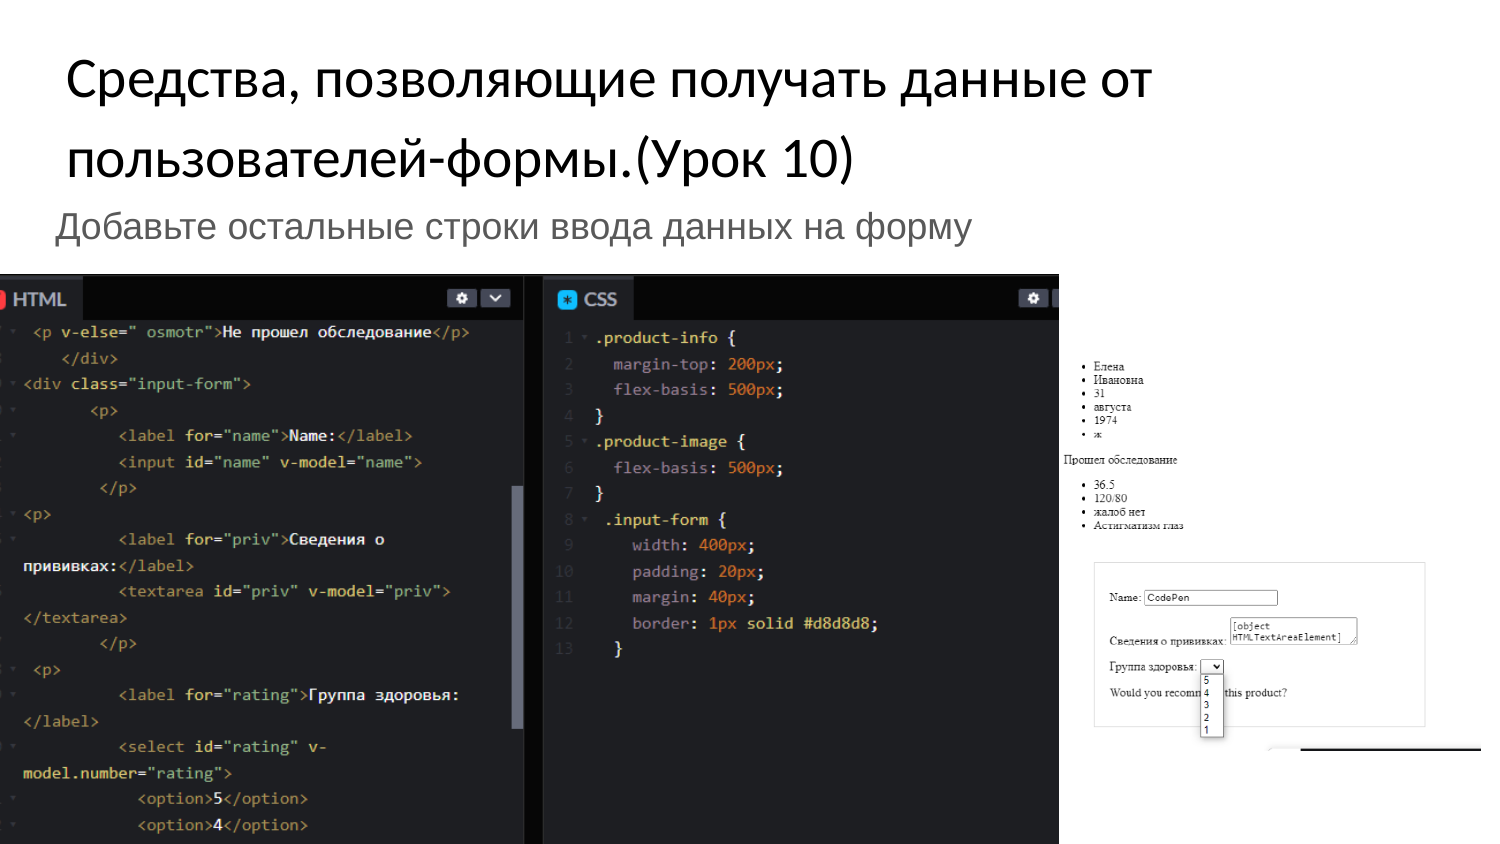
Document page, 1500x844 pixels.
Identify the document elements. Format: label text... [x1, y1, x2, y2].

title Средства, позволяющие получать данные от пользователей-формы.(Урок 10) [51, 15, 1449, 206]
list Добавьте остальные строки ввода данных на форму [40, 180, 1438, 275]
picture [0, 274, 1482, 844]
